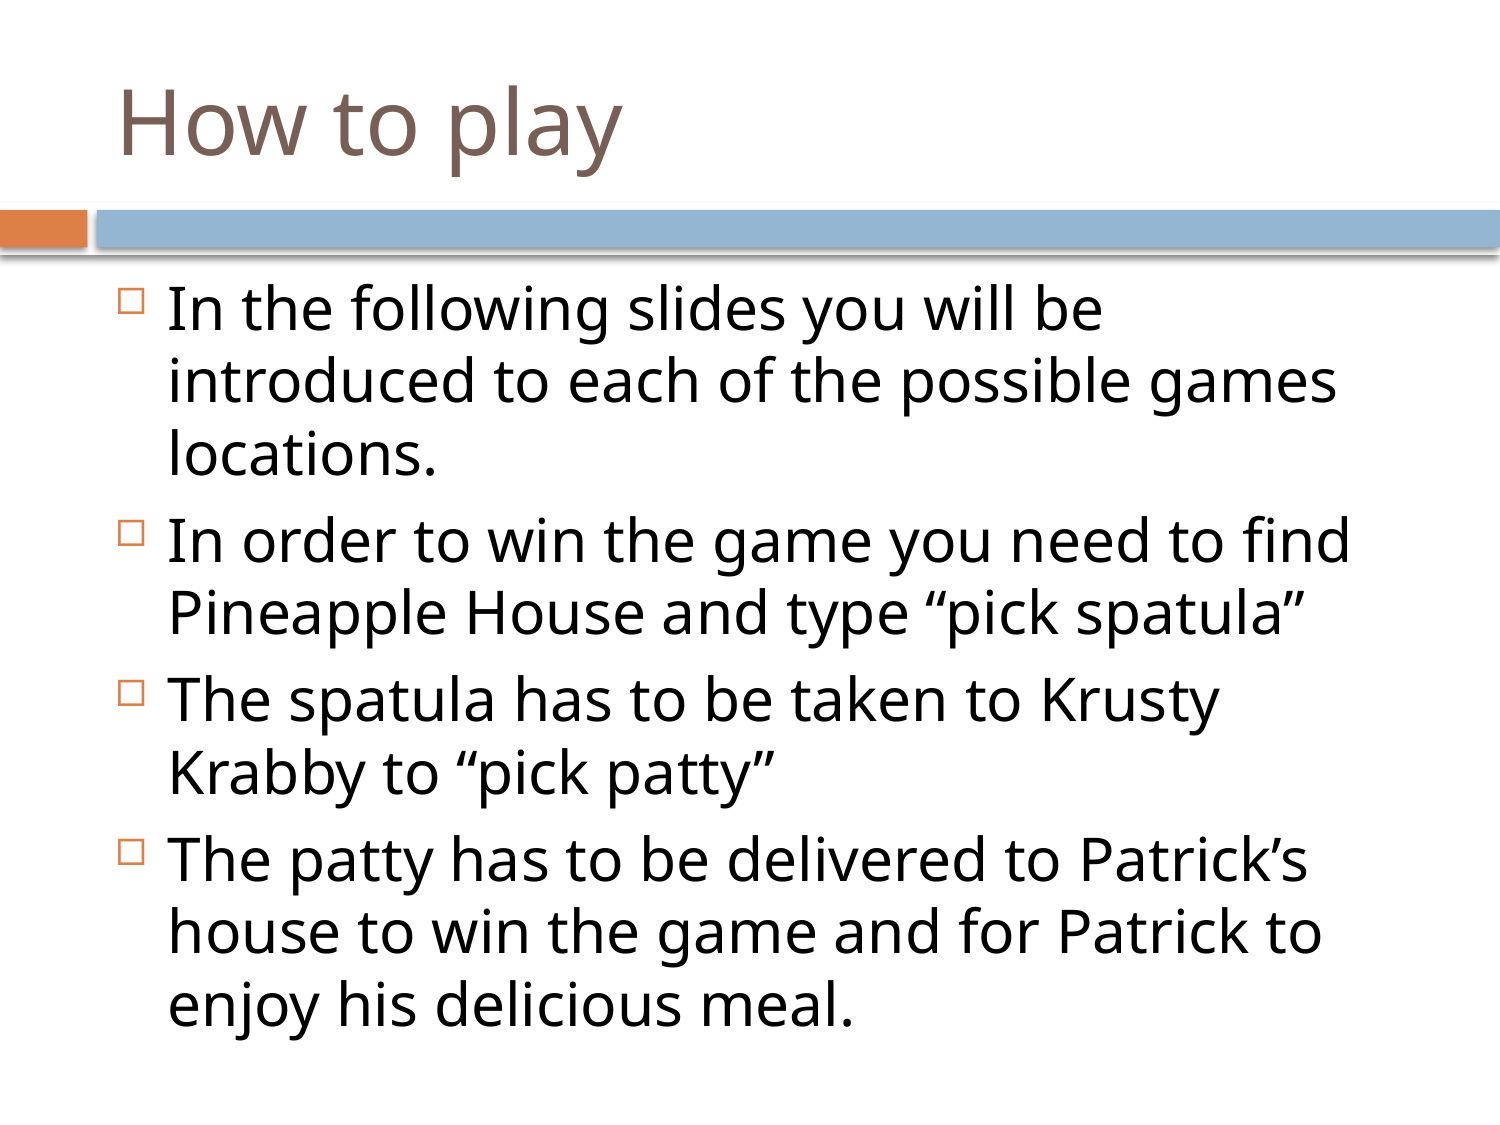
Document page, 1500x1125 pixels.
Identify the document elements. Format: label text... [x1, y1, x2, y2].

list In the following slides you will be introduced to each of the possible games locations. In order to win the game you need to find Pineapple House and type “pick spatula” The spatula has to be taken to Krusty Krabby to “pick patty” The patty has to be delivered to Patrick’s house to win the game and for Patrick to enjoy his delicious meal. [100, 262, 1438, 1000]
title How to play [100, 37, 1438, 200]
